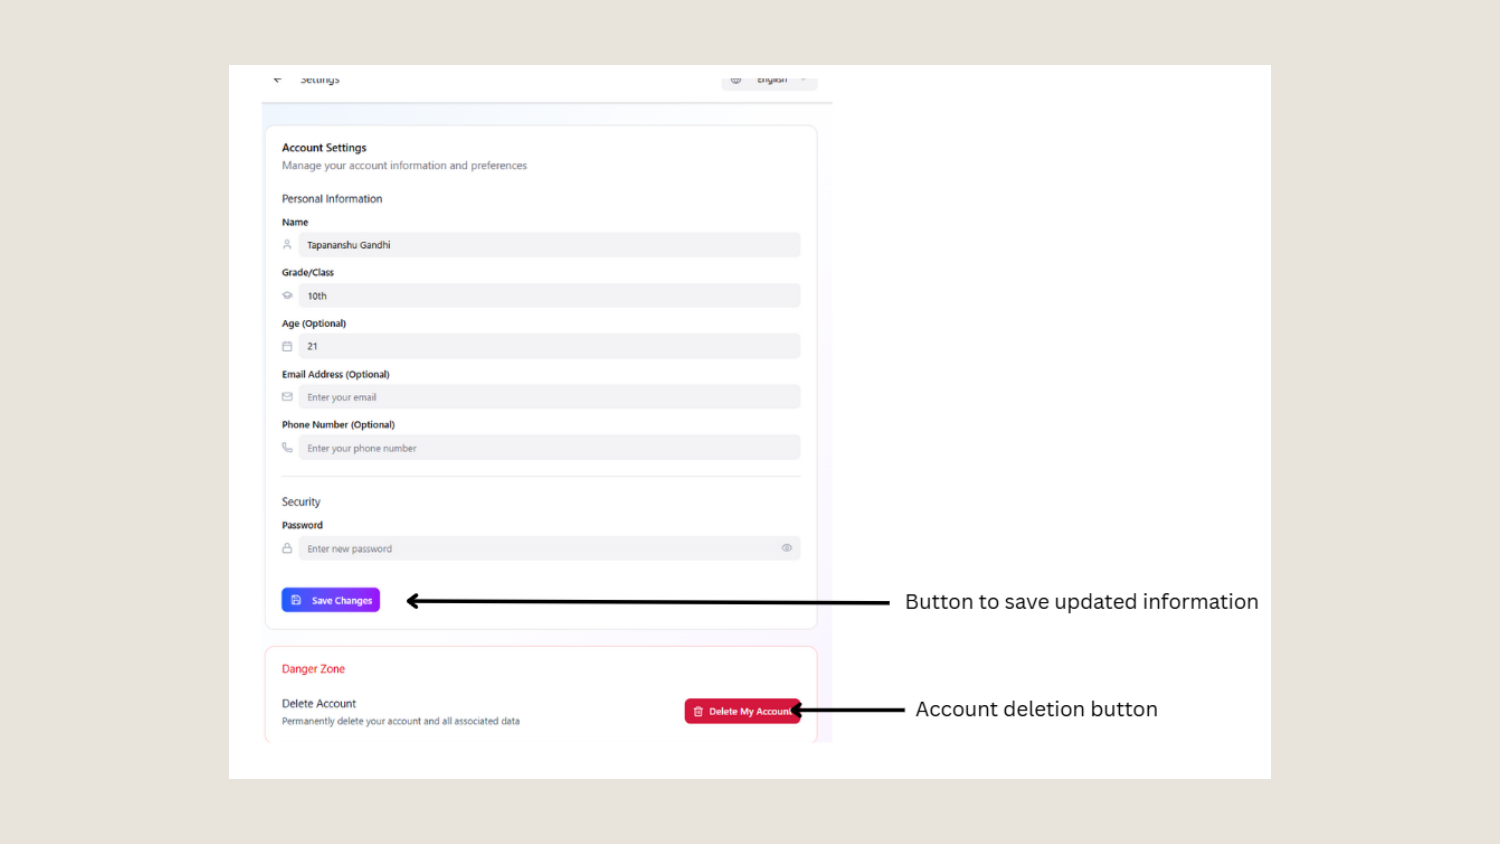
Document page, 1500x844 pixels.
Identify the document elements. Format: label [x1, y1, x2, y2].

picture [229, 65, 1271, 779]
